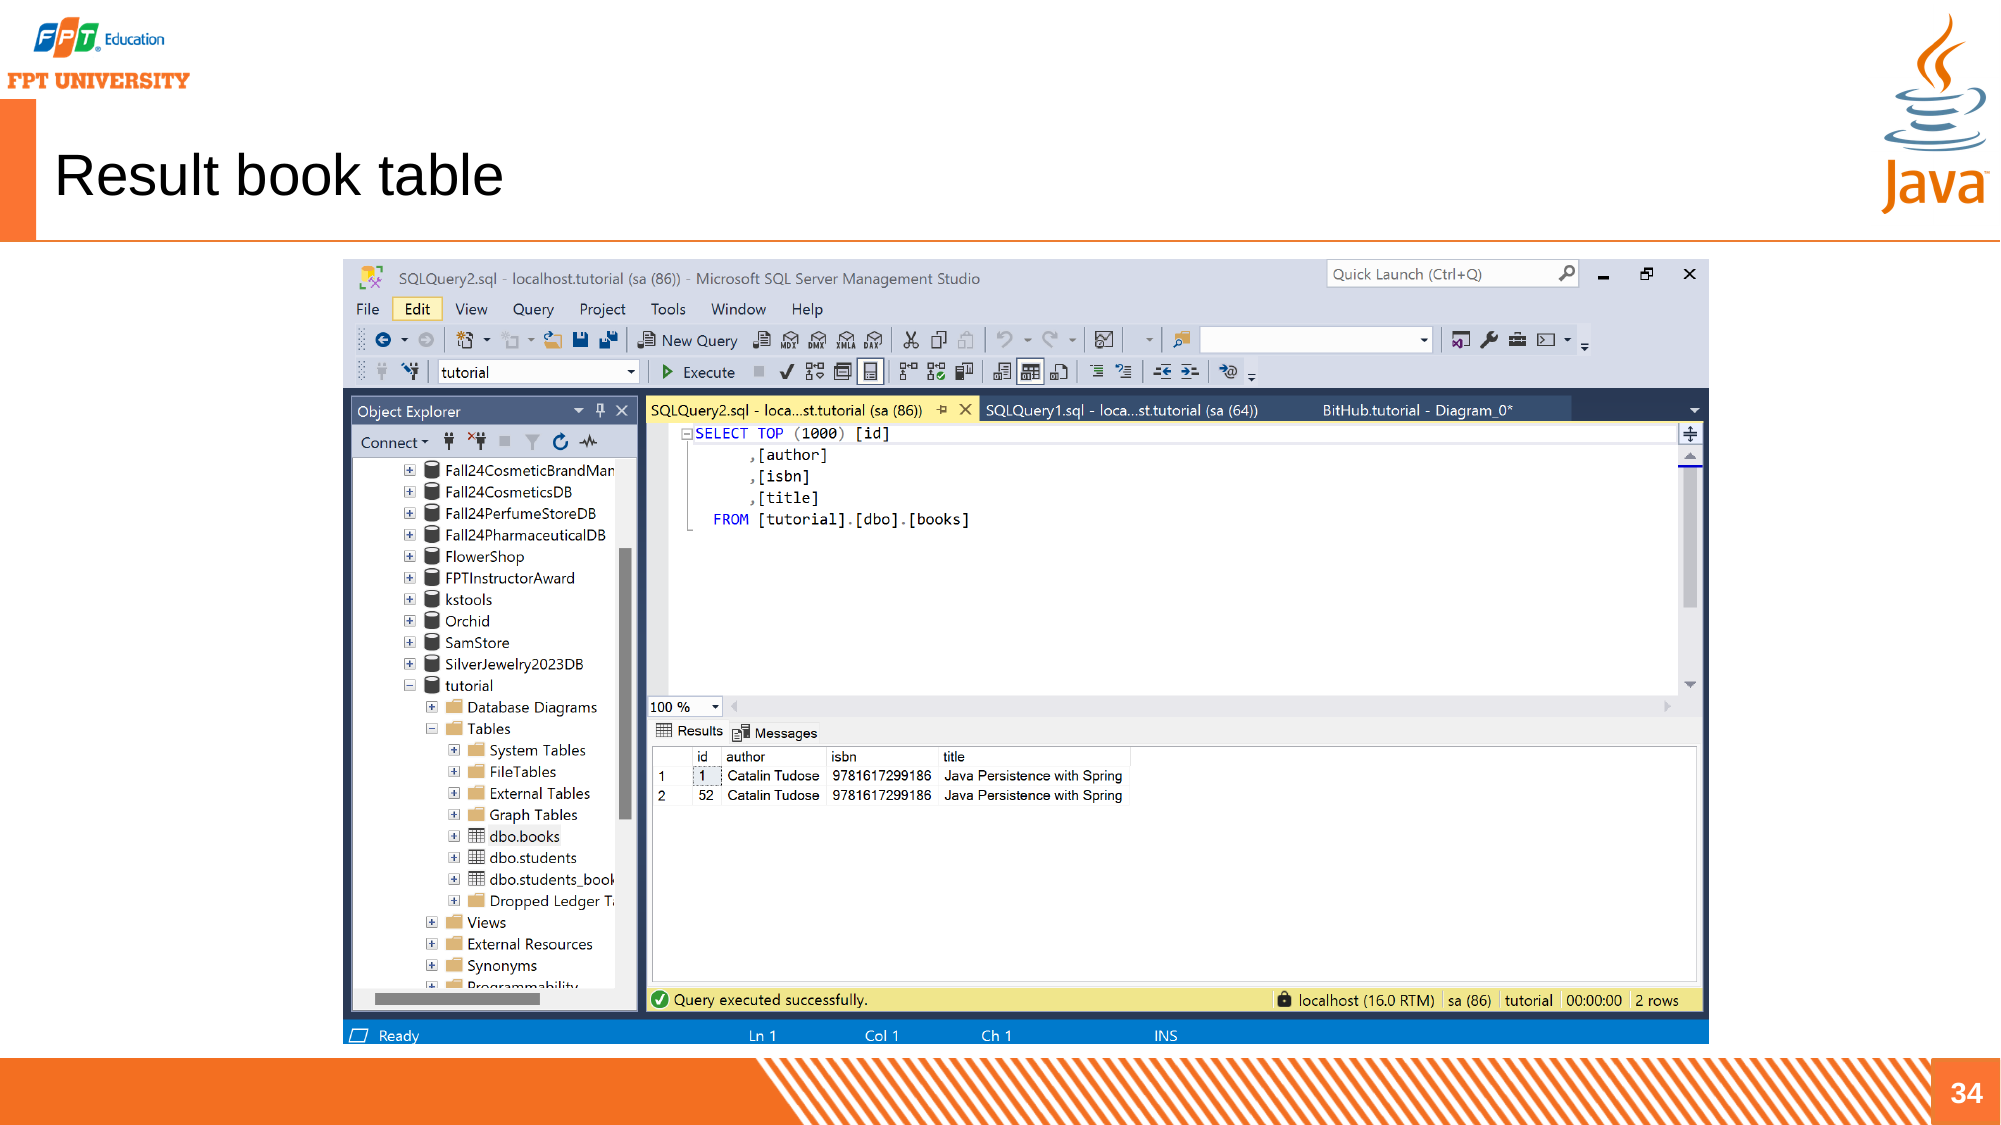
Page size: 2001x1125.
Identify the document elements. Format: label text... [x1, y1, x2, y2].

picture [0, 2, 197, 99]
title Result book table [39, 123, 1872, 230]
slide_number 34 [1933, 1059, 2000, 1124]
picture [1868, 4, 2000, 226]
picture [343, 258, 1709, 1044]
picture [0, 1058, 1934, 1125]
